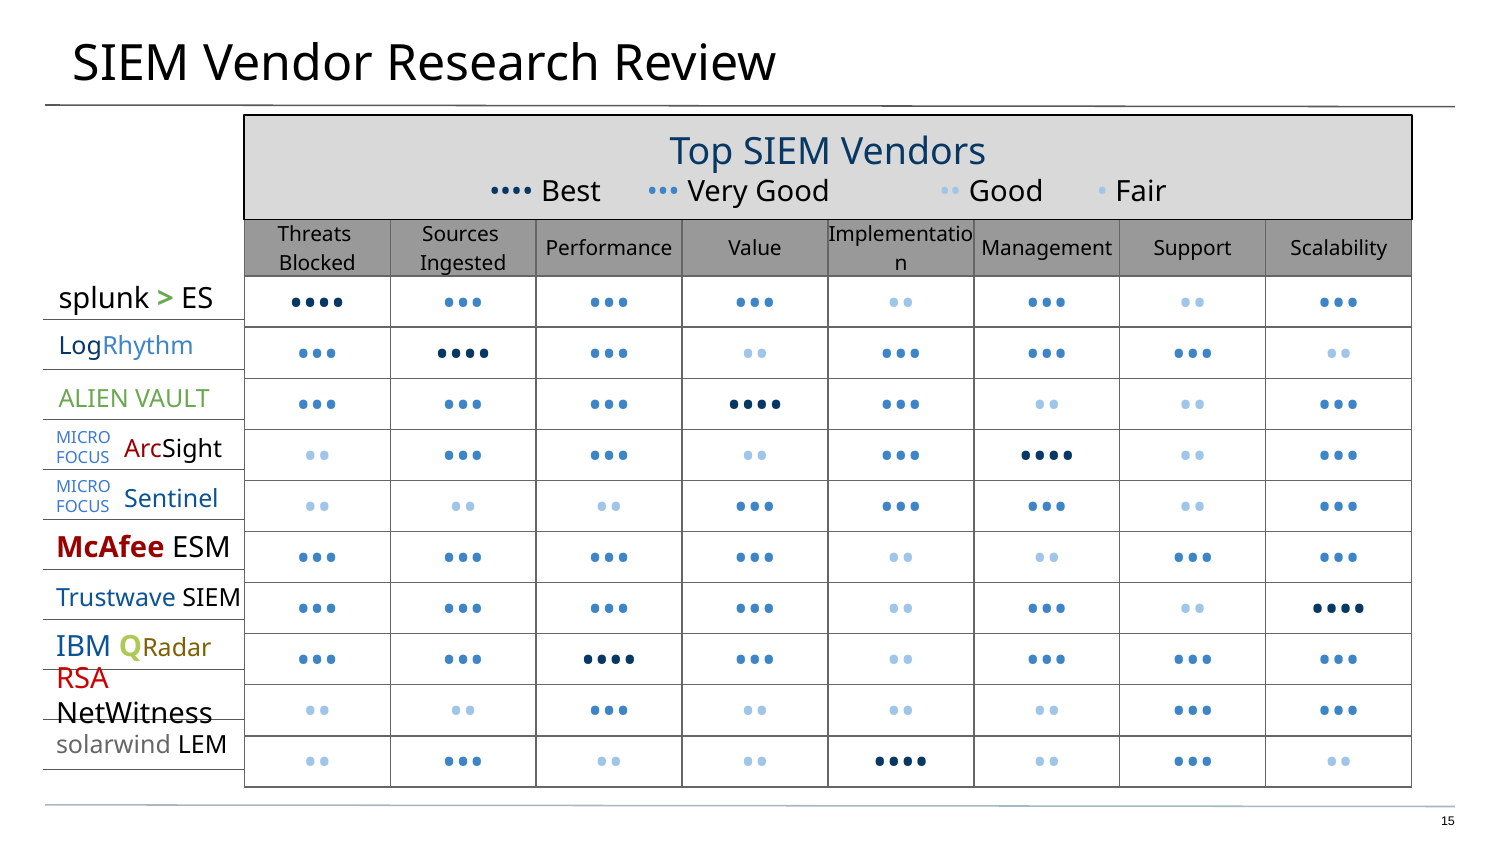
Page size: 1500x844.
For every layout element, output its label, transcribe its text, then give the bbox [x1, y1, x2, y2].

table_cell ••• [391, 430, 535, 480]
table_cell ••• [683, 634, 827, 684]
table_cell •• [537, 737, 681, 786]
table_cell ••• [829, 481, 973, 531]
table_cell ••• [829, 379, 973, 429]
table_cell ••• [391, 634, 535, 684]
table_cell •••• [1266, 583, 1411, 633]
slide_number 15 [1412, 813, 1455, 831]
table_header Implementation [829, 220, 973, 275]
table_header Threats Blocked [245, 220, 390, 275]
table_cell ••• [683, 277, 827, 326]
table_cell •••• [975, 430, 1119, 480]
table_cell •• [975, 737, 1119, 786]
table_cell ••• [975, 583, 1119, 633]
table_cell ••• [537, 379, 681, 429]
table_cell •• [829, 634, 973, 684]
text_box splunk > ES [43, 264, 245, 314]
table_cell •• [975, 685, 1119, 735]
table_header Sources Ingested [391, 220, 535, 275]
table_cell ••• [1120, 532, 1265, 582]
table_cell •• [1120, 481, 1265, 531]
text_box LogRhythm [43, 314, 245, 319]
text_box RSA NetWitness [56, 667, 257, 715]
table_cell ••• [391, 532, 535, 582]
table_cell •• [257, 430, 390, 480]
table_cell ••• [257, 532, 390, 582]
table_cell •• [257, 685, 390, 735]
table_cell •• [829, 583, 973, 633]
text_box ArcSight [109, 417, 257, 467]
table_cell ••• [1120, 328, 1265, 378]
table_cell •• [245, 737, 390, 786]
table_cell ••• [683, 532, 827, 582]
table_cell ••• [1266, 634, 1411, 684]
text_box LogRhythm [43, 324, 245, 367]
table_cell •••• [829, 737, 973, 786]
table_cell ••• [1266, 481, 1411, 531]
title SIEM Vendor Research Review [0, 0, 1500, 88]
table_cell •• [829, 685, 973, 735]
table_header Value [683, 220, 827, 275]
table_cell ••• [683, 481, 827, 531]
text_box Trustwave SIEM [56, 568, 257, 617]
table_cell •• [829, 277, 973, 326]
table_cell ••• [537, 328, 681, 378]
table_cell ••• [391, 277, 535, 326]
table_cell •• [1266, 328, 1411, 378]
table_cell ••• [245, 379, 390, 429]
table_cell ••• [829, 430, 973, 480]
text_box McAfee ESM [56, 518, 257, 568]
table_cell ••• [537, 532, 681, 582]
text_box MICRO FOCUS [56, 427, 109, 465]
table_cell •• [975, 379, 1119, 429]
table_cell •• [537, 481, 681, 531]
table_cell •• [683, 737, 827, 786]
table_cell ••• [245, 328, 390, 378]
table_cell ••• [537, 277, 681, 326]
table_cell •••• [391, 328, 535, 378]
text_box IBM QRadar [56, 617, 257, 667]
table_cell ••• [1266, 685, 1411, 735]
text_box Sentinel [109, 467, 257, 518]
table_cell •• [1120, 430, 1265, 480]
text_box Top SIEM Vendors •••• Best ••• Very Good •• Good • Fair [244, 114, 1412, 220]
table_header Management [975, 220, 1119, 275]
table_cell ••• [537, 430, 681, 480]
table_cell ••• [391, 379, 535, 429]
table_cell ••• [1120, 685, 1265, 735]
table_cell •••• [245, 277, 390, 326]
table_cell ••• [829, 328, 973, 378]
table_cell •• [391, 481, 535, 531]
table_cell ••• [683, 583, 827, 633]
table_cell ••• [537, 685, 681, 735]
text_box ALIEN VAULT [43, 374, 245, 419]
table_cell •• [683, 430, 827, 480]
text_box solarwind LEM [56, 715, 257, 771]
table_header Scalability [1266, 220, 1411, 275]
table_cell ••• [257, 583, 390, 633]
table_cell ••• [1266, 379, 1411, 429]
table_cell ••• [975, 634, 1119, 684]
table_cell •••• [537, 634, 681, 684]
table_cell ••• [975, 277, 1119, 326]
table_cell •• [391, 685, 535, 735]
table_cell ••• [537, 583, 681, 633]
table_cell ••• [391, 583, 535, 633]
table_header Performance [537, 220, 681, 275]
table_header Support [1120, 220, 1265, 275]
table_cell ••• [1266, 532, 1411, 582]
table_cell •• [829, 532, 973, 582]
table_cell ••• [391, 737, 535, 786]
table_cell •• [257, 481, 390, 531]
table_cell •• [1266, 737, 1411, 786]
table_cell ••• [1120, 634, 1265, 684]
text_box MICRO FOCUS [56, 477, 109, 514]
table_cell •• [975, 532, 1119, 582]
table_cell •• [683, 685, 827, 735]
table_cell •• [1120, 277, 1265, 326]
table_cell ••• [1120, 737, 1265, 786]
table_cell ••• [975, 481, 1119, 531]
table_cell •• [683, 328, 827, 378]
table_cell •• [1120, 379, 1265, 429]
table_cell •••• [683, 379, 827, 429]
table_cell ••• [975, 328, 1119, 378]
table_cell ••• [257, 634, 390, 684]
table_cell ••• [1266, 430, 1411, 480]
table_cell ••• [1266, 277, 1411, 326]
table_cell •• [1120, 583, 1265, 633]
